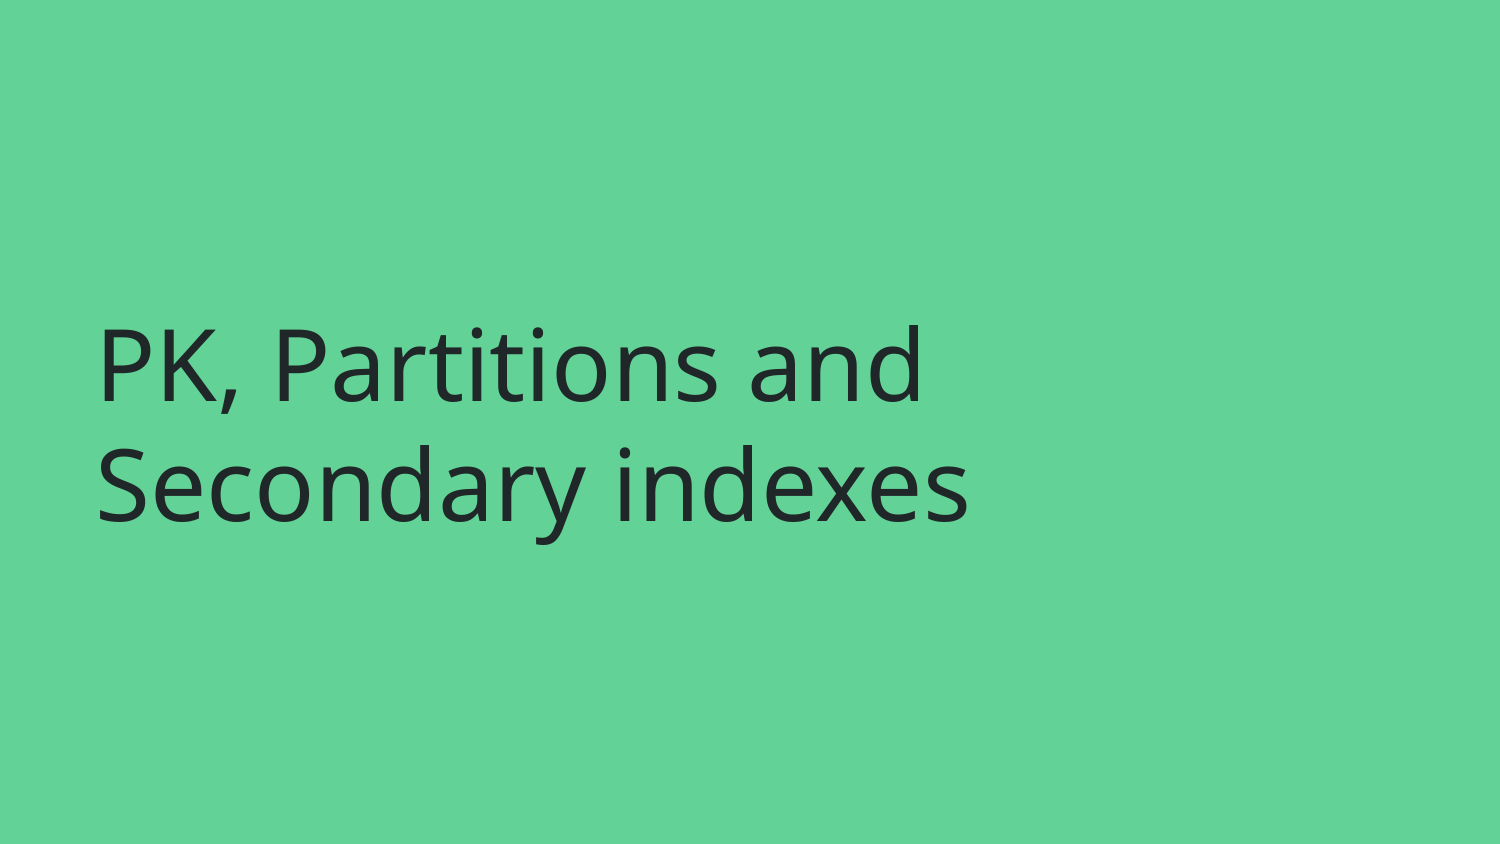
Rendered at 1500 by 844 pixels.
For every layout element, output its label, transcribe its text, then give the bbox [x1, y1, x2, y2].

title PK, Partitions and Secondary indexes [80, 86, 1032, 758]
